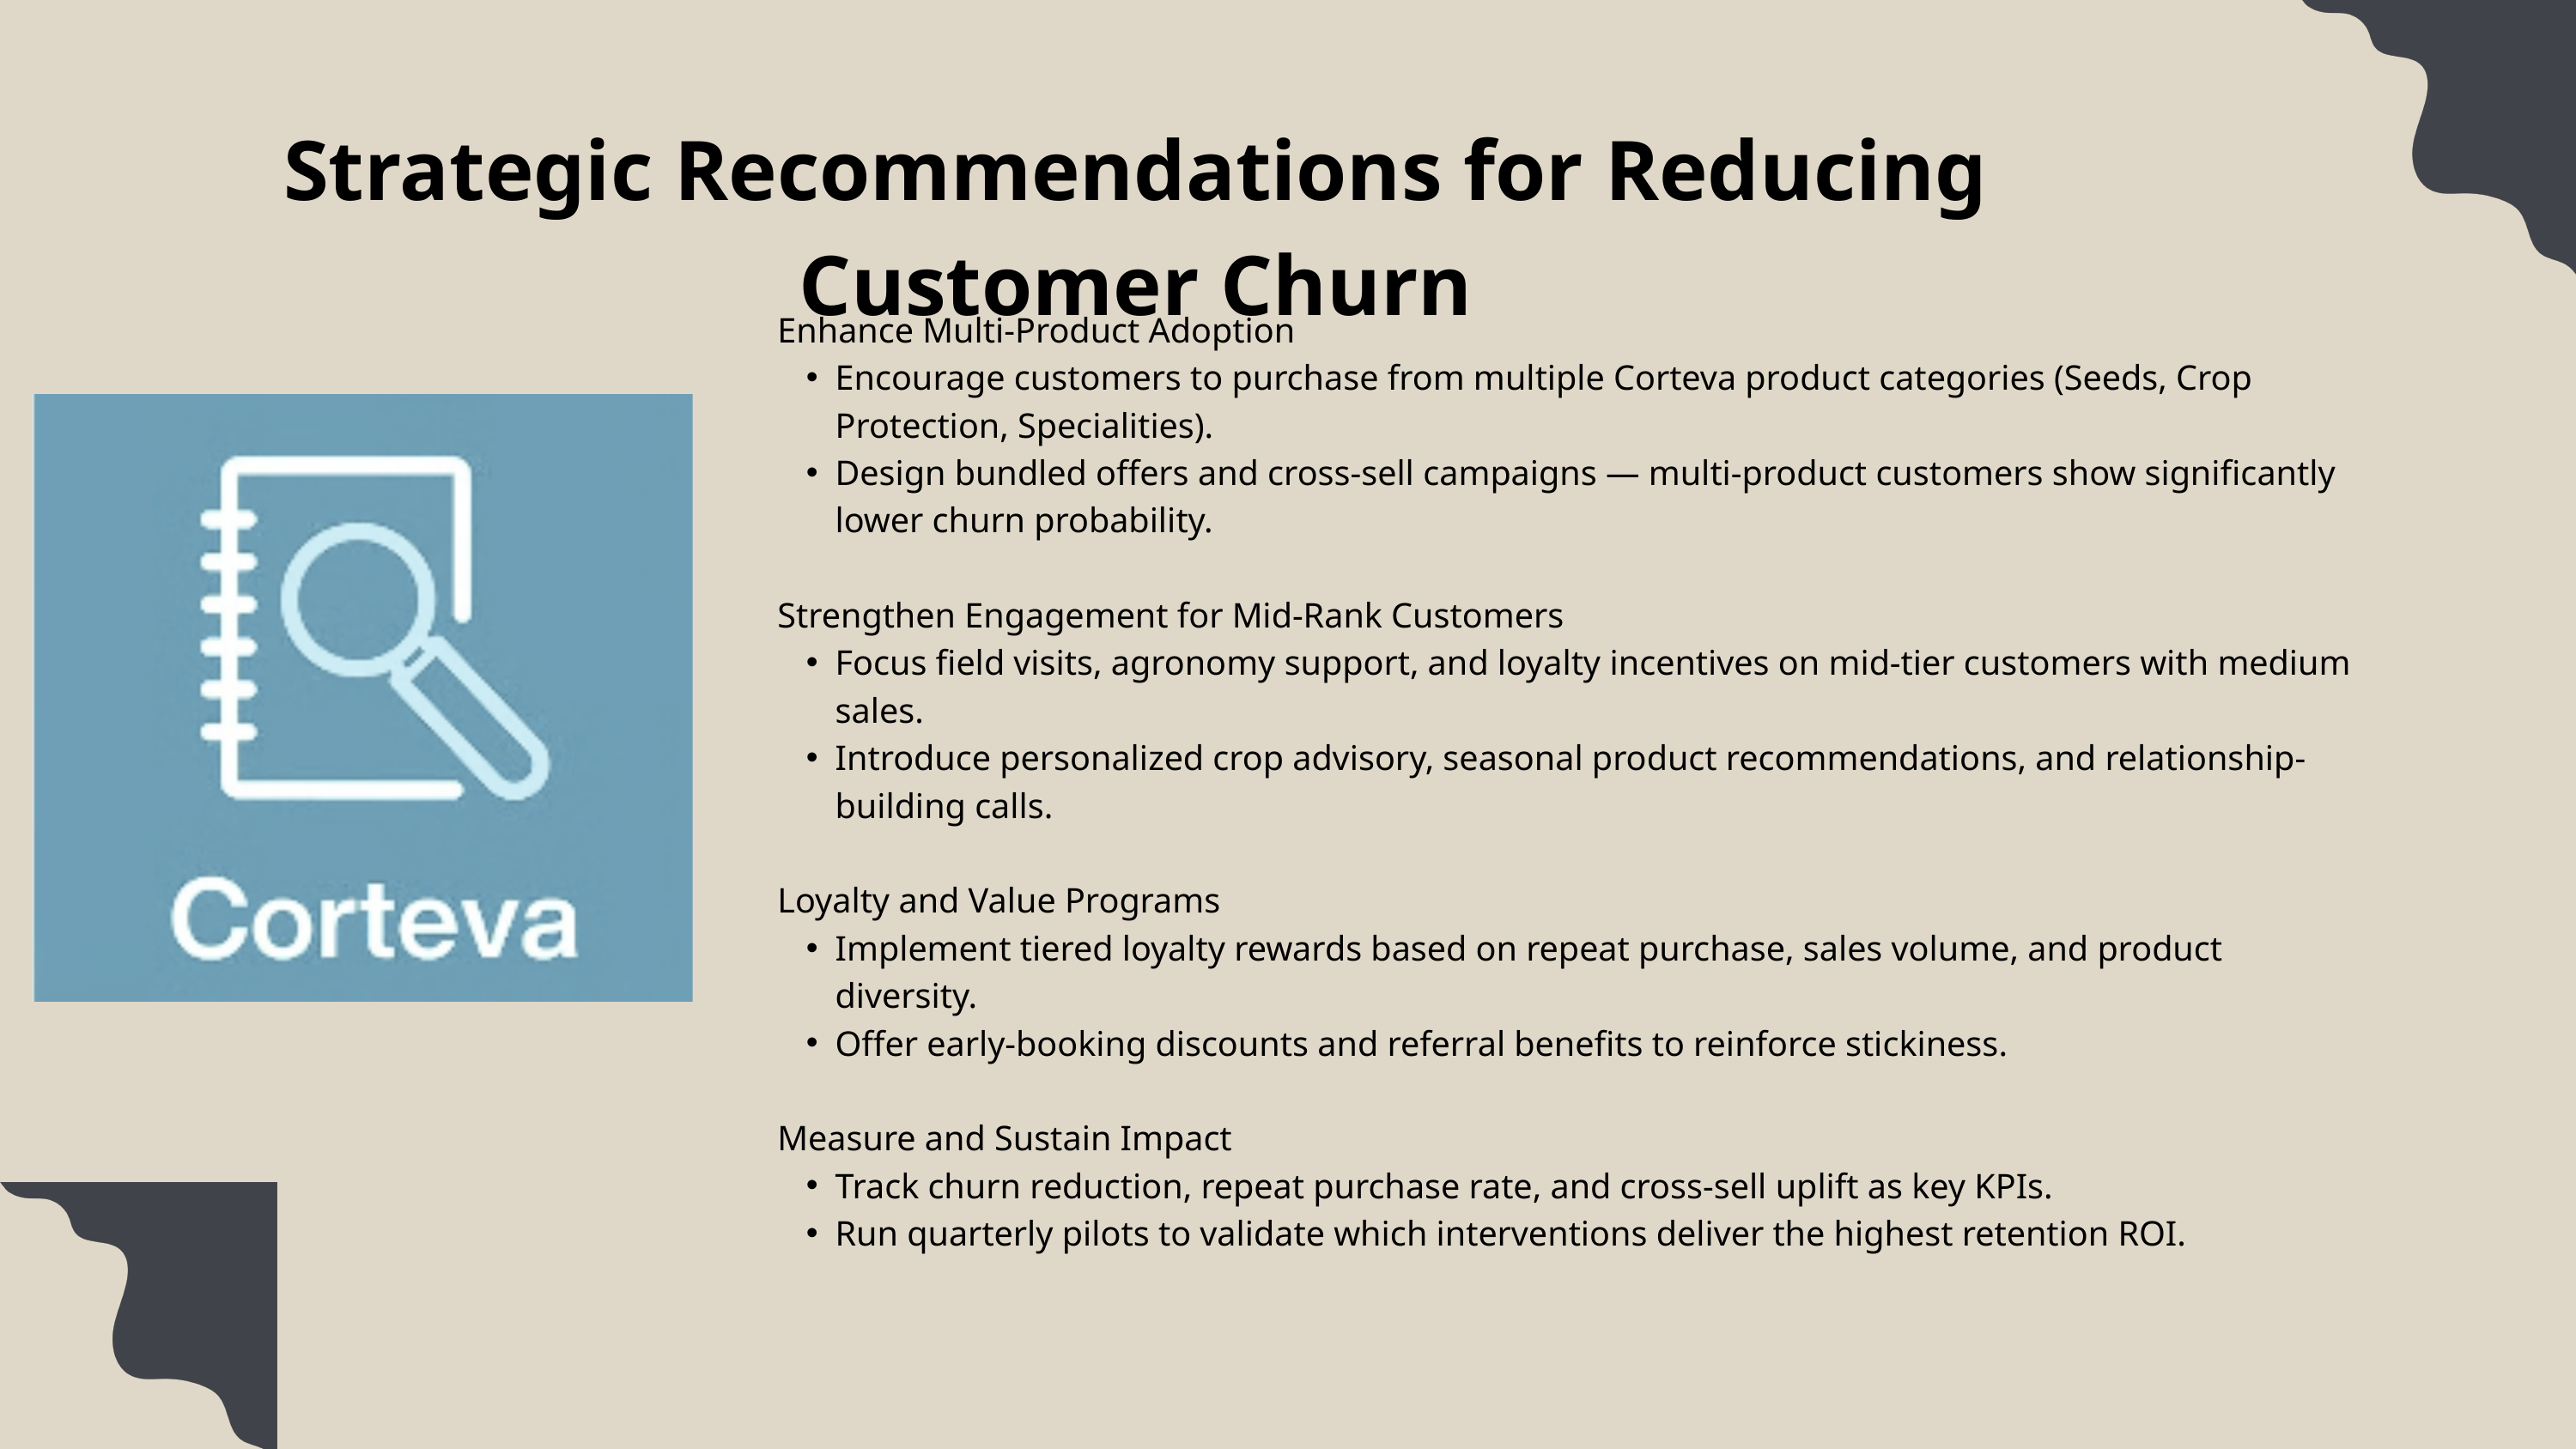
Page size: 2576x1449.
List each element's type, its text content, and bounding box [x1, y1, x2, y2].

text_box [2300, 0, 2576, 277]
text_box Enhance Multi-Product Adoption Encourage customers to purchase from multiple Corteva product categories (Seeds, Crop Protection, Specialities). Design bundled offers and cross-sell campaigns — multi-product customers show significantly lower churn probability. Strengthen Engagement for Mid-Rank Customers Focus field visits, agronomy support, and loyalty incentives on mid-tier customers with medium sales. Introduce personalized crop advisory, seasonal product recommendations, and relationship-building calls. Loyalty and Value Programs Implement tiered loyalty rewards based on repeat purchase, sales volume, and product diversity. Offer early-booking discounts and referral benefits to reinforce stickiness. Measure and Sustain Impact Track churn reduction, repeat purchase rate, and cross-sell uplift as key KPIs. Run quarterly pilots to validate which interventions deliver the highest retention ROI. [777, 301, 2373, 1291]
text_box [0, 1182, 277, 1449]
text_box [32, 394, 693, 1002]
text_box Strategic Recommendations for Reducing Customer Churn [73, 101, 2197, 332]
